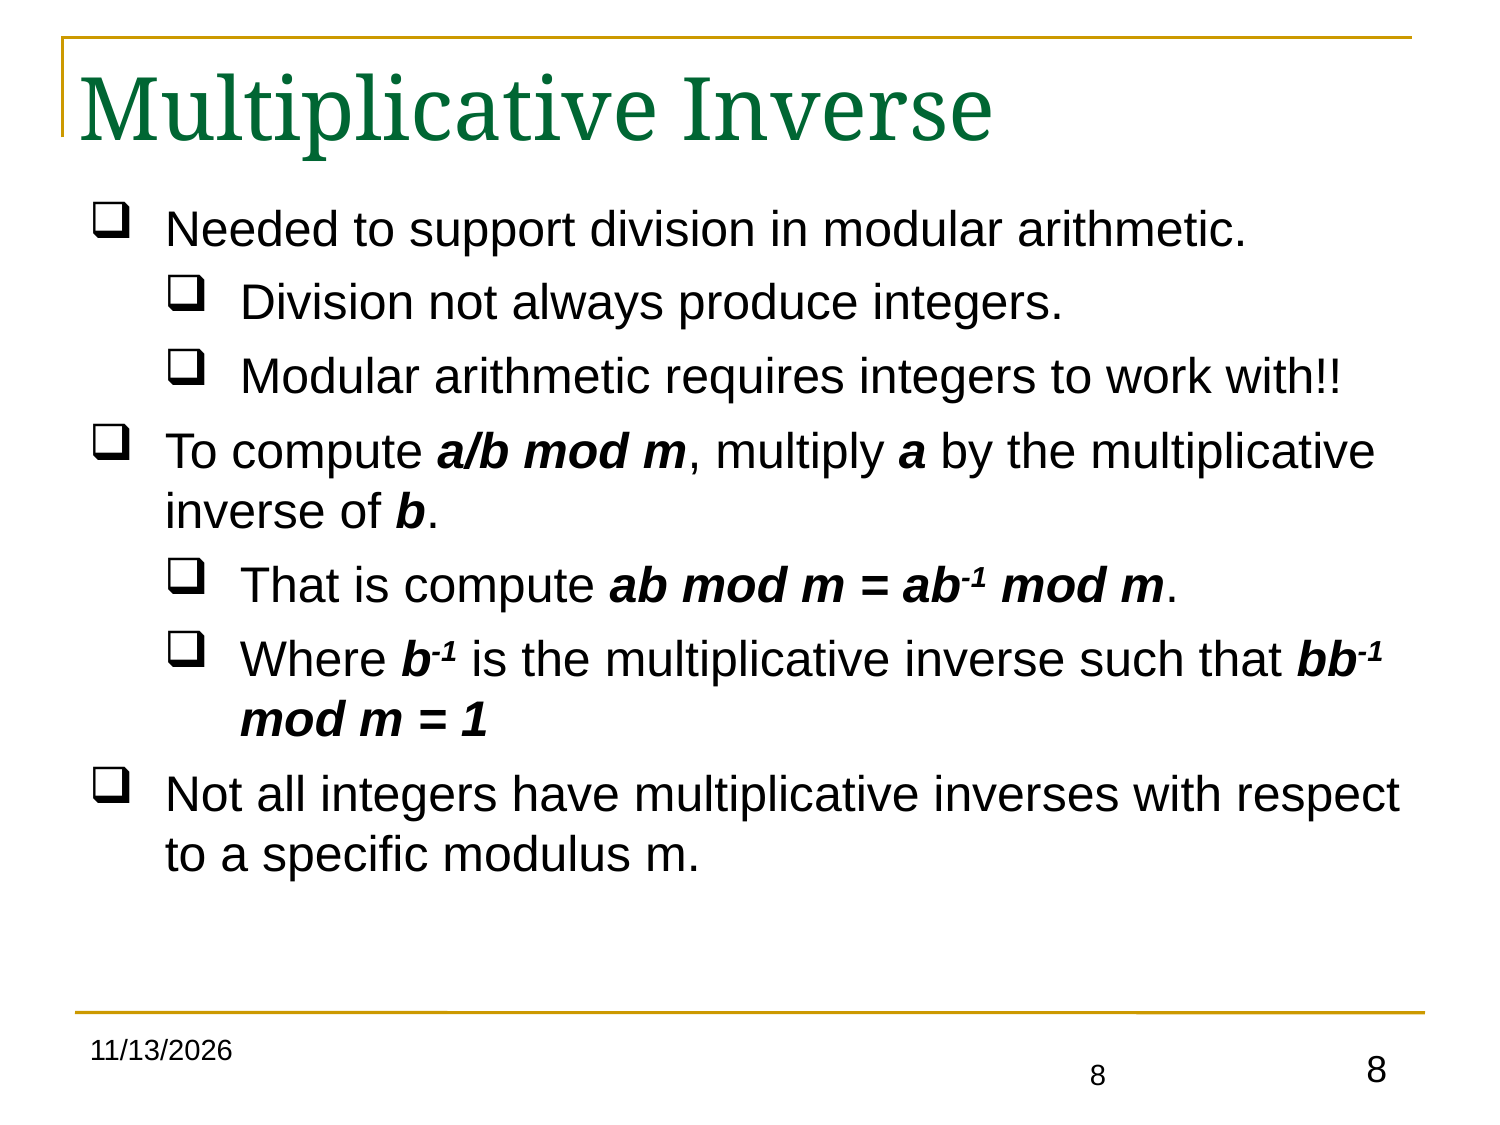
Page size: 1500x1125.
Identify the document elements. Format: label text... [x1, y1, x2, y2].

list Needed to support division in modular arithmetic. Division not always produce integers. Modular arithmetic requires integers to work with!! To compute a/b mod m, multiply a by the multiplicative inverse of b. That is compute ab mod m = ab-1 mod m. Where b-1 is the multiplicative inverse such that bb-1 mod m = 1 Not all integers have multiplicative inverses with respect to a specific modulus m. [75, 188, 1425, 1006]
slide_number 8 [1074, 1024, 1425, 1099]
text_box 8 [1351, 1023, 1424, 1098]
title Multiplicative Inverse [63, 45, 1425, 174]
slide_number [75, 1024, 425, 1099]
